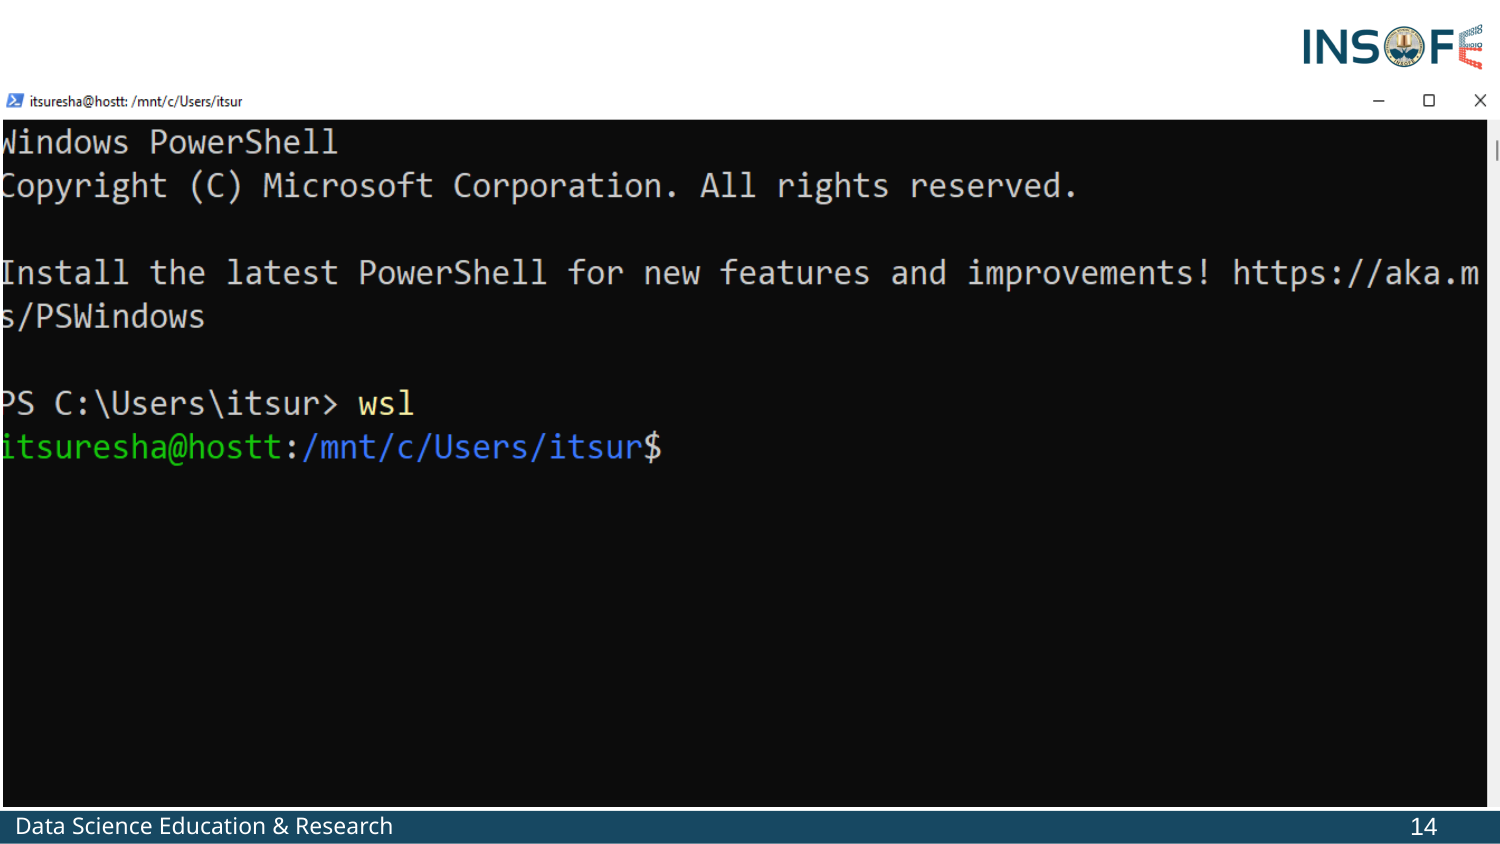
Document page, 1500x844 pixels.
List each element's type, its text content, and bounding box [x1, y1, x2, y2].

picture [3, 92, 1500, 807]
footer Data Science Education & Research [12, 815, 404, 844]
slide_number 14 [1403, 815, 1444, 843]
picture [1303, 23, 1483, 70]
